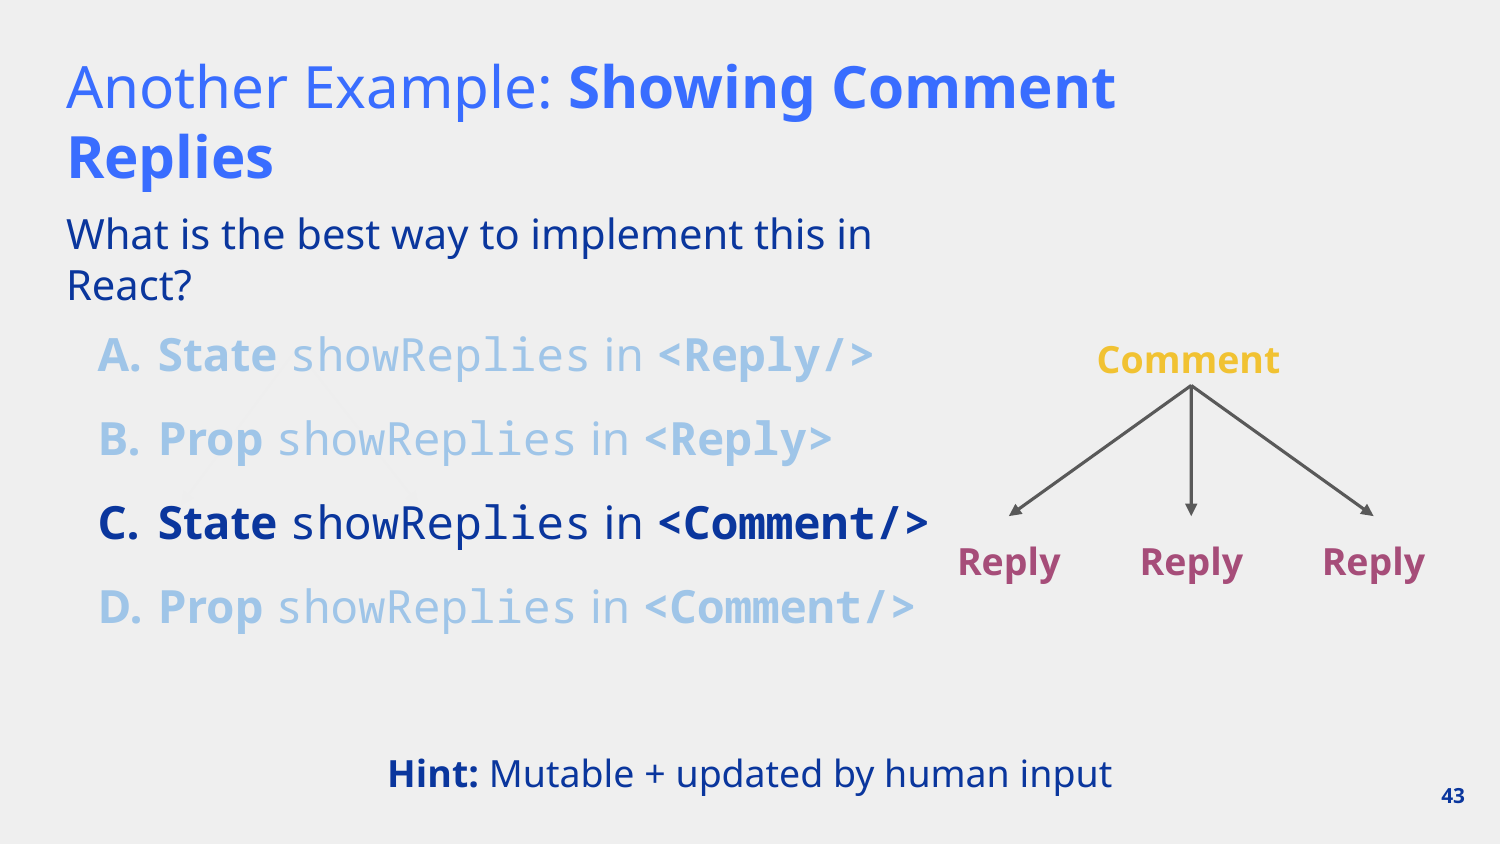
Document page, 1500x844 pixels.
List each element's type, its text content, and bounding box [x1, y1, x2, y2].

title What is the best way to implement this in React? [51, 193, 1025, 303]
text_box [1190, 385, 1374, 517]
title State showReplies in <Reply/> Prop showReplies in <Reply> State showReplies in <Comment/> Prop showReplies in <Comment/> [67, 303, 960, 693]
list Reply [1105, 525, 1278, 587]
list Reply [1287, 516, 1460, 587]
list Comment [1081, 314, 1301, 383]
text_box Hint: Mutable + updated by human input [218, 734, 1282, 810]
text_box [180, 348, 295, 505]
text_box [296, 348, 419, 505]
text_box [1008, 385, 1187, 517]
slide_number 43 [1389, 764, 1480, 830]
list Reply [922, 516, 1095, 587]
title Another Example: Showing Comment Replies [51, 72, 1320, 167]
